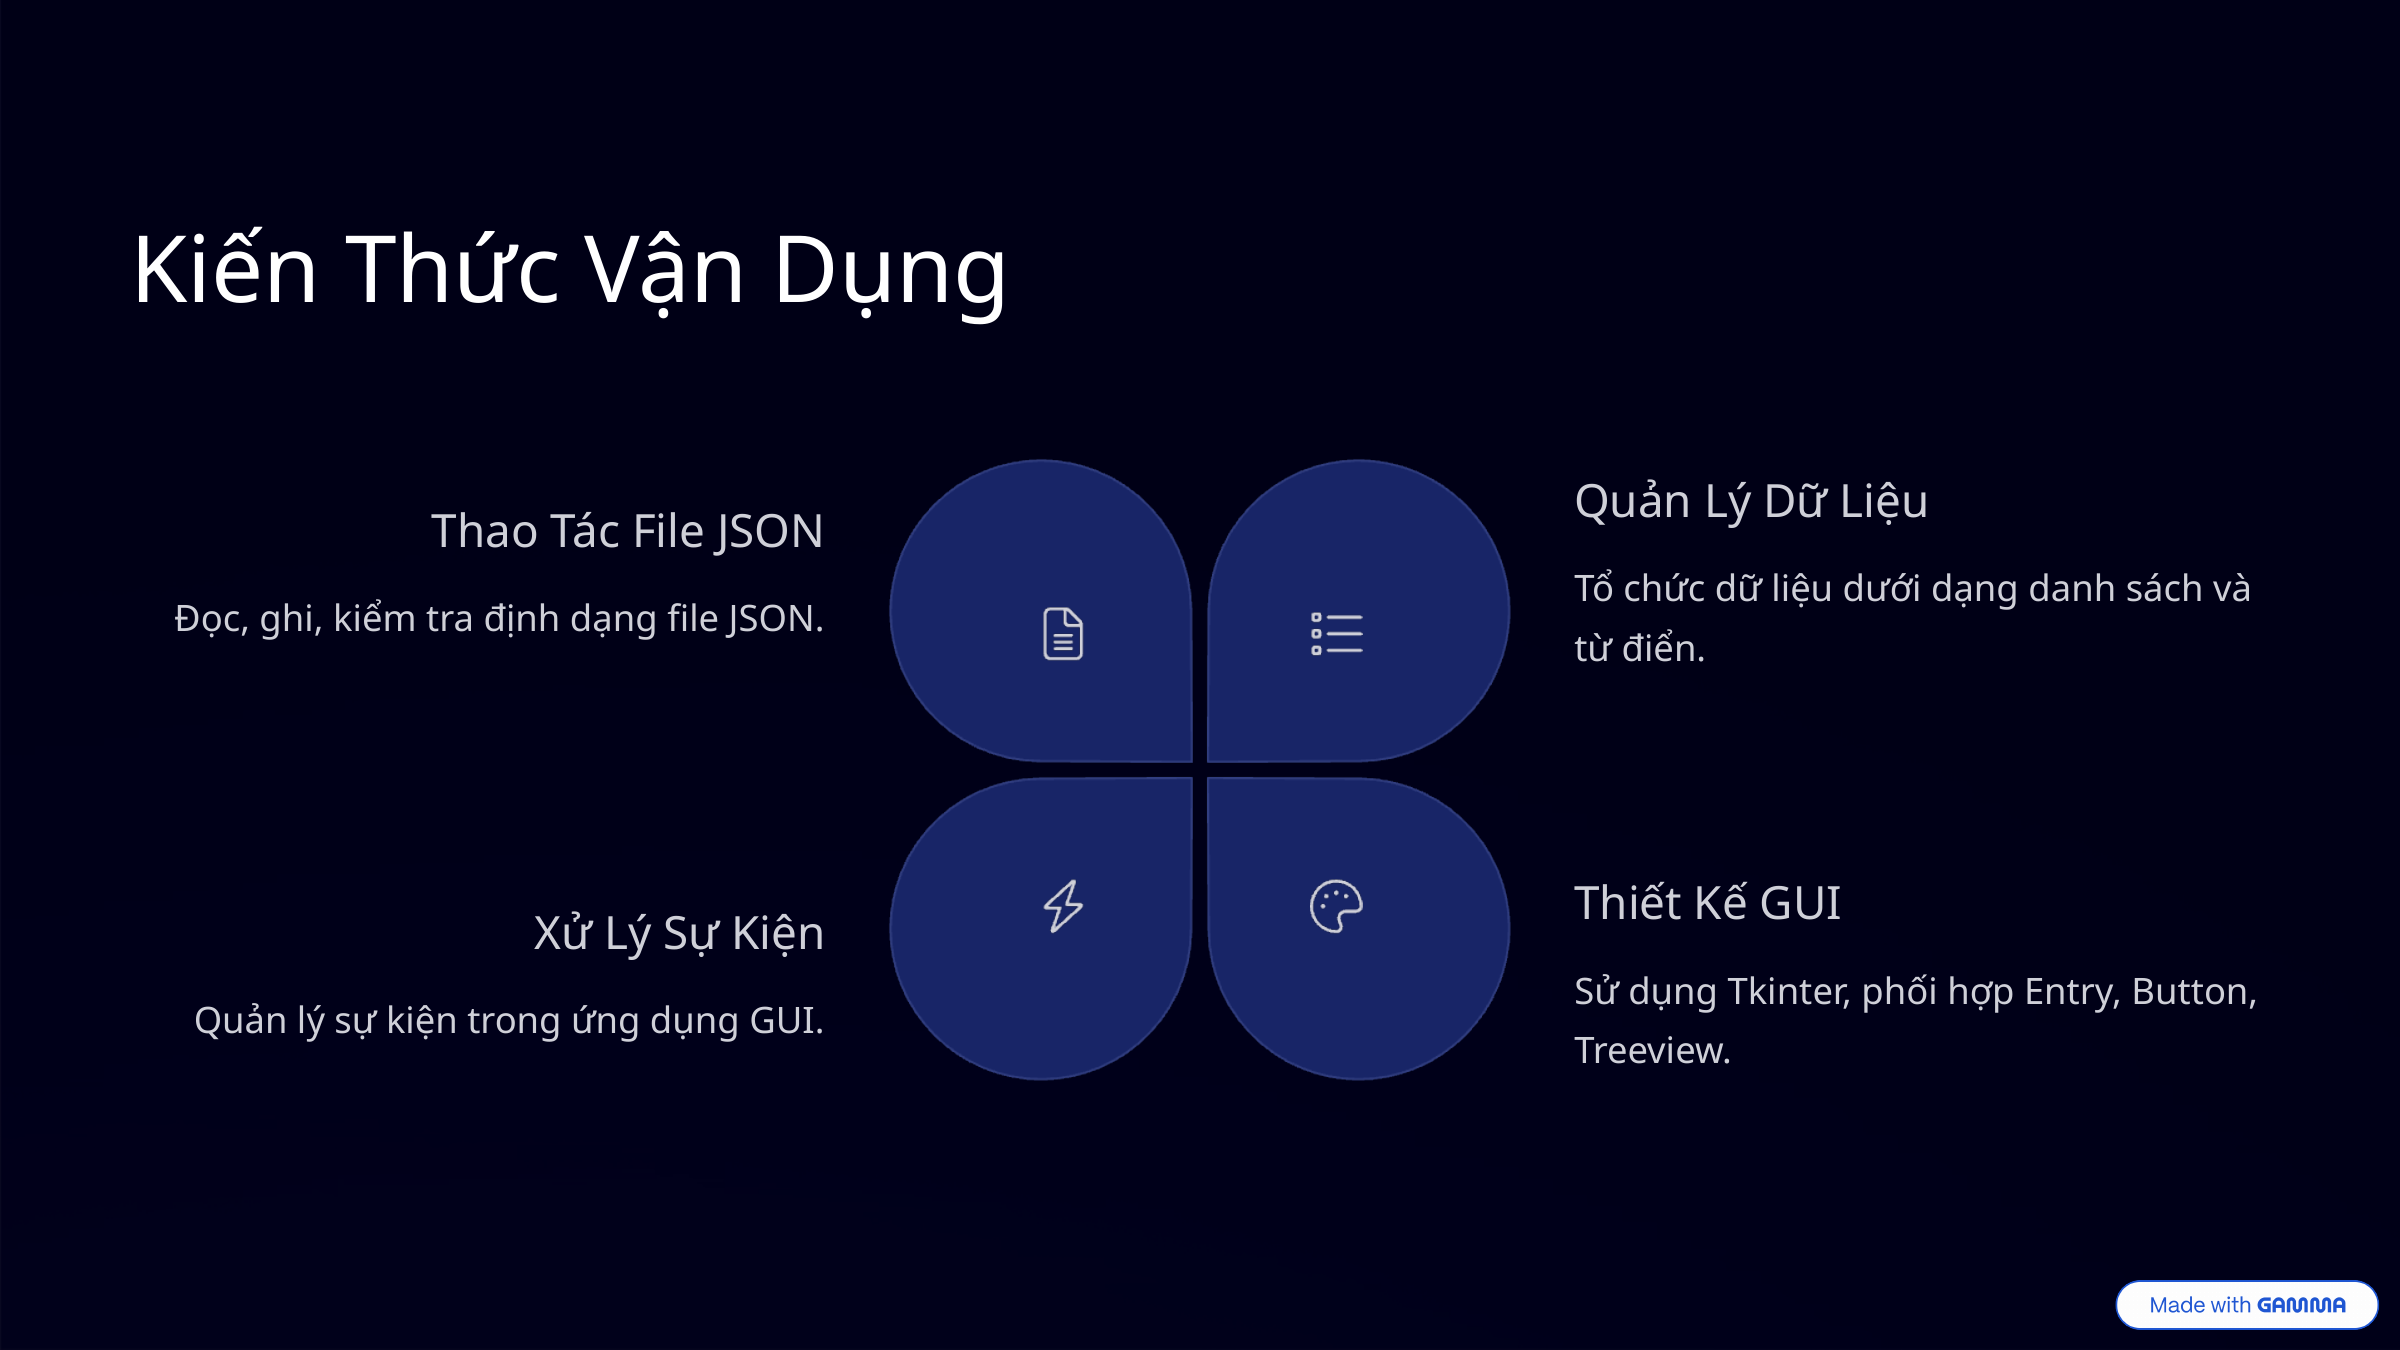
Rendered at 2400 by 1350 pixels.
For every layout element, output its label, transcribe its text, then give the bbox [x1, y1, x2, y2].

picture [825, 395, 1575, 1145]
text_box Thao Tác File JSON [360, 499, 825, 558]
text_box Đọc, ghi, kiểm tra định dạng file JSON. [130, 579, 825, 640]
text_box Tổ chức dữ liệu dưới dạng danh sách và từ điển. [1575, 549, 2270, 669]
picture [2106, 1271, 2389, 1339]
text_box Quản Lý Dữ Liệu [1575, 469, 2040, 528]
text_box Sử dụng Tkinter, phối hợp Entry, Button, Treeview. [1575, 952, 2270, 1072]
text_box Thiết Kế GUI [1575, 871, 2040, 930]
text_box Xử Lý Sự Kiện [360, 901, 825, 960]
text_box Quản lý sự kiện trong ứng dụng GUI. [130, 981, 825, 1042]
text_box Kiến Thức Vận Dụng [130, 205, 1061, 322]
